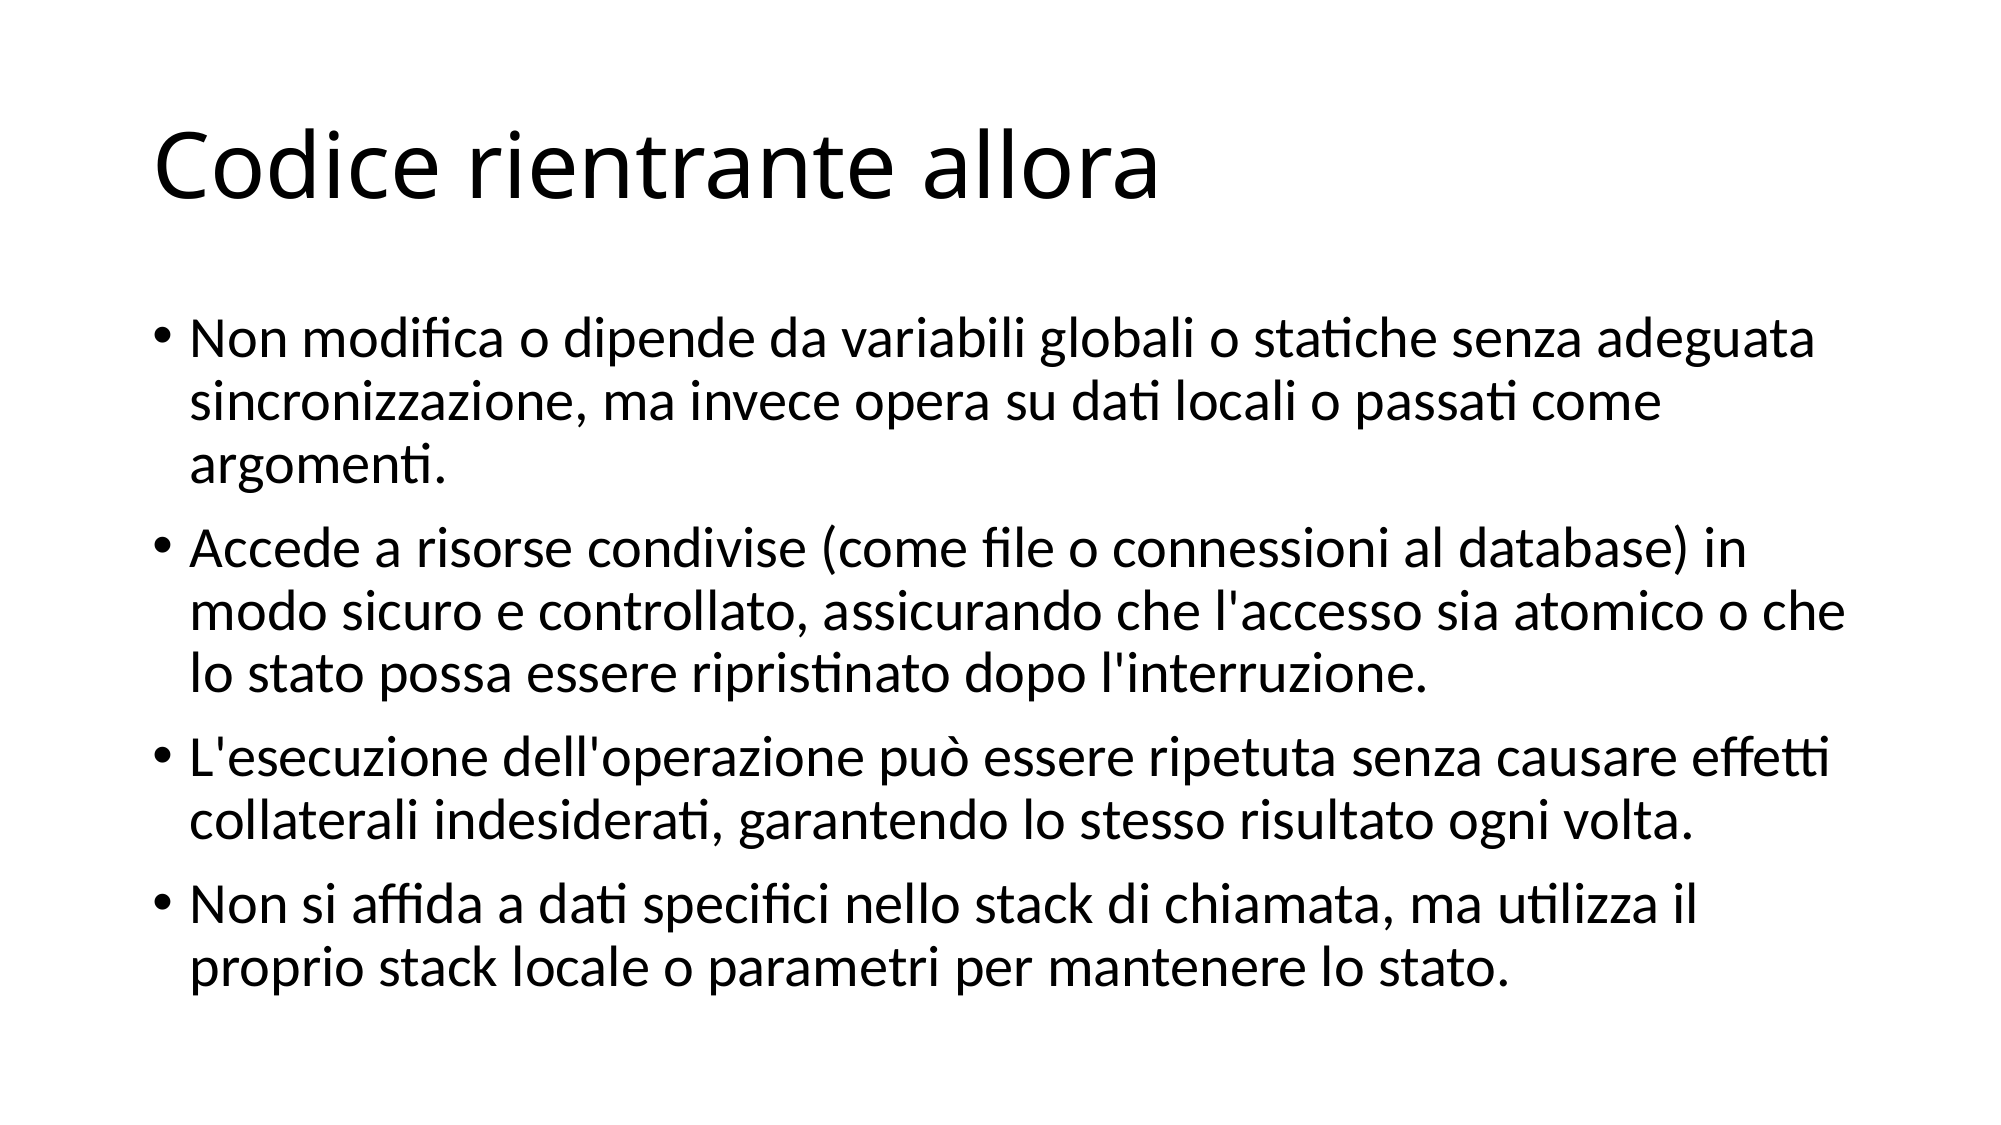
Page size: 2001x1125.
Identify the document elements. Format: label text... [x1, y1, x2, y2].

list Non modifica o dipende da variabili globali o statiche senza adeguata sincronizzazione, ma invece opera su dati locali o passati come argomenti. Accede a risorse condivise (come file o connessioni al database) in modo sicuro e controllato, assicurando che l'accesso sia atomico o che lo stato possa essere ripristinato dopo l'interruzione. L'esecuzione dell'operazione può essere ripetuta senza causare effetti collaterali indesiderati, garantendo lo stesso risultato ogni volta. Non si affida a dati specifici nello stack di chiamata, ma utilizza il proprio stack locale o parametri per mantenere lo stato. [137, 299, 1863, 1014]
title Codice rientrante allora [137, 59, 1863, 278]
